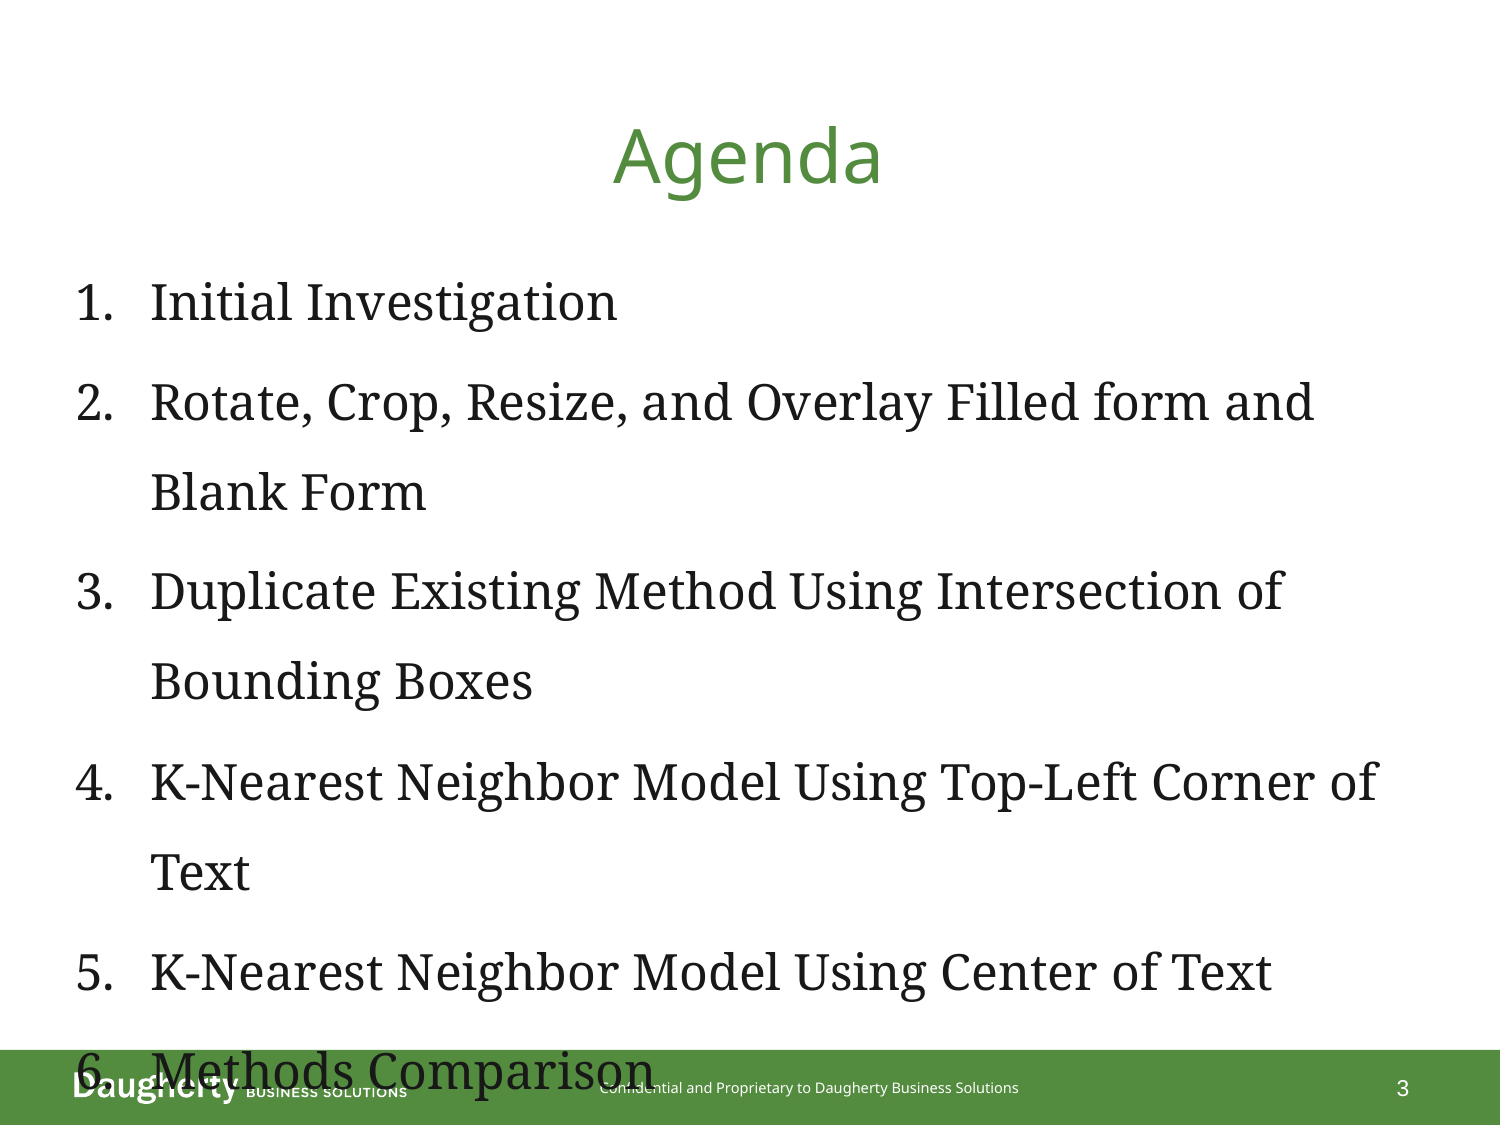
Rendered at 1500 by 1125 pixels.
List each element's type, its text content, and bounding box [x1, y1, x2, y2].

slide_number 3 [1338, 1057, 1425, 1118]
title Agenda [73, 73, 1425, 233]
list Initial Investigation Rotate, Crop, Resize, and Overlay Filled form and Blank Form Duplicate Existing Method Using Intersection of Bounding Boxes K-Nearest Neighbor Model Using Top-Left Corner of Text K-Nearest Neighbor Model Using Center of Text Methods Comparison [75, 232, 1425, 1005]
